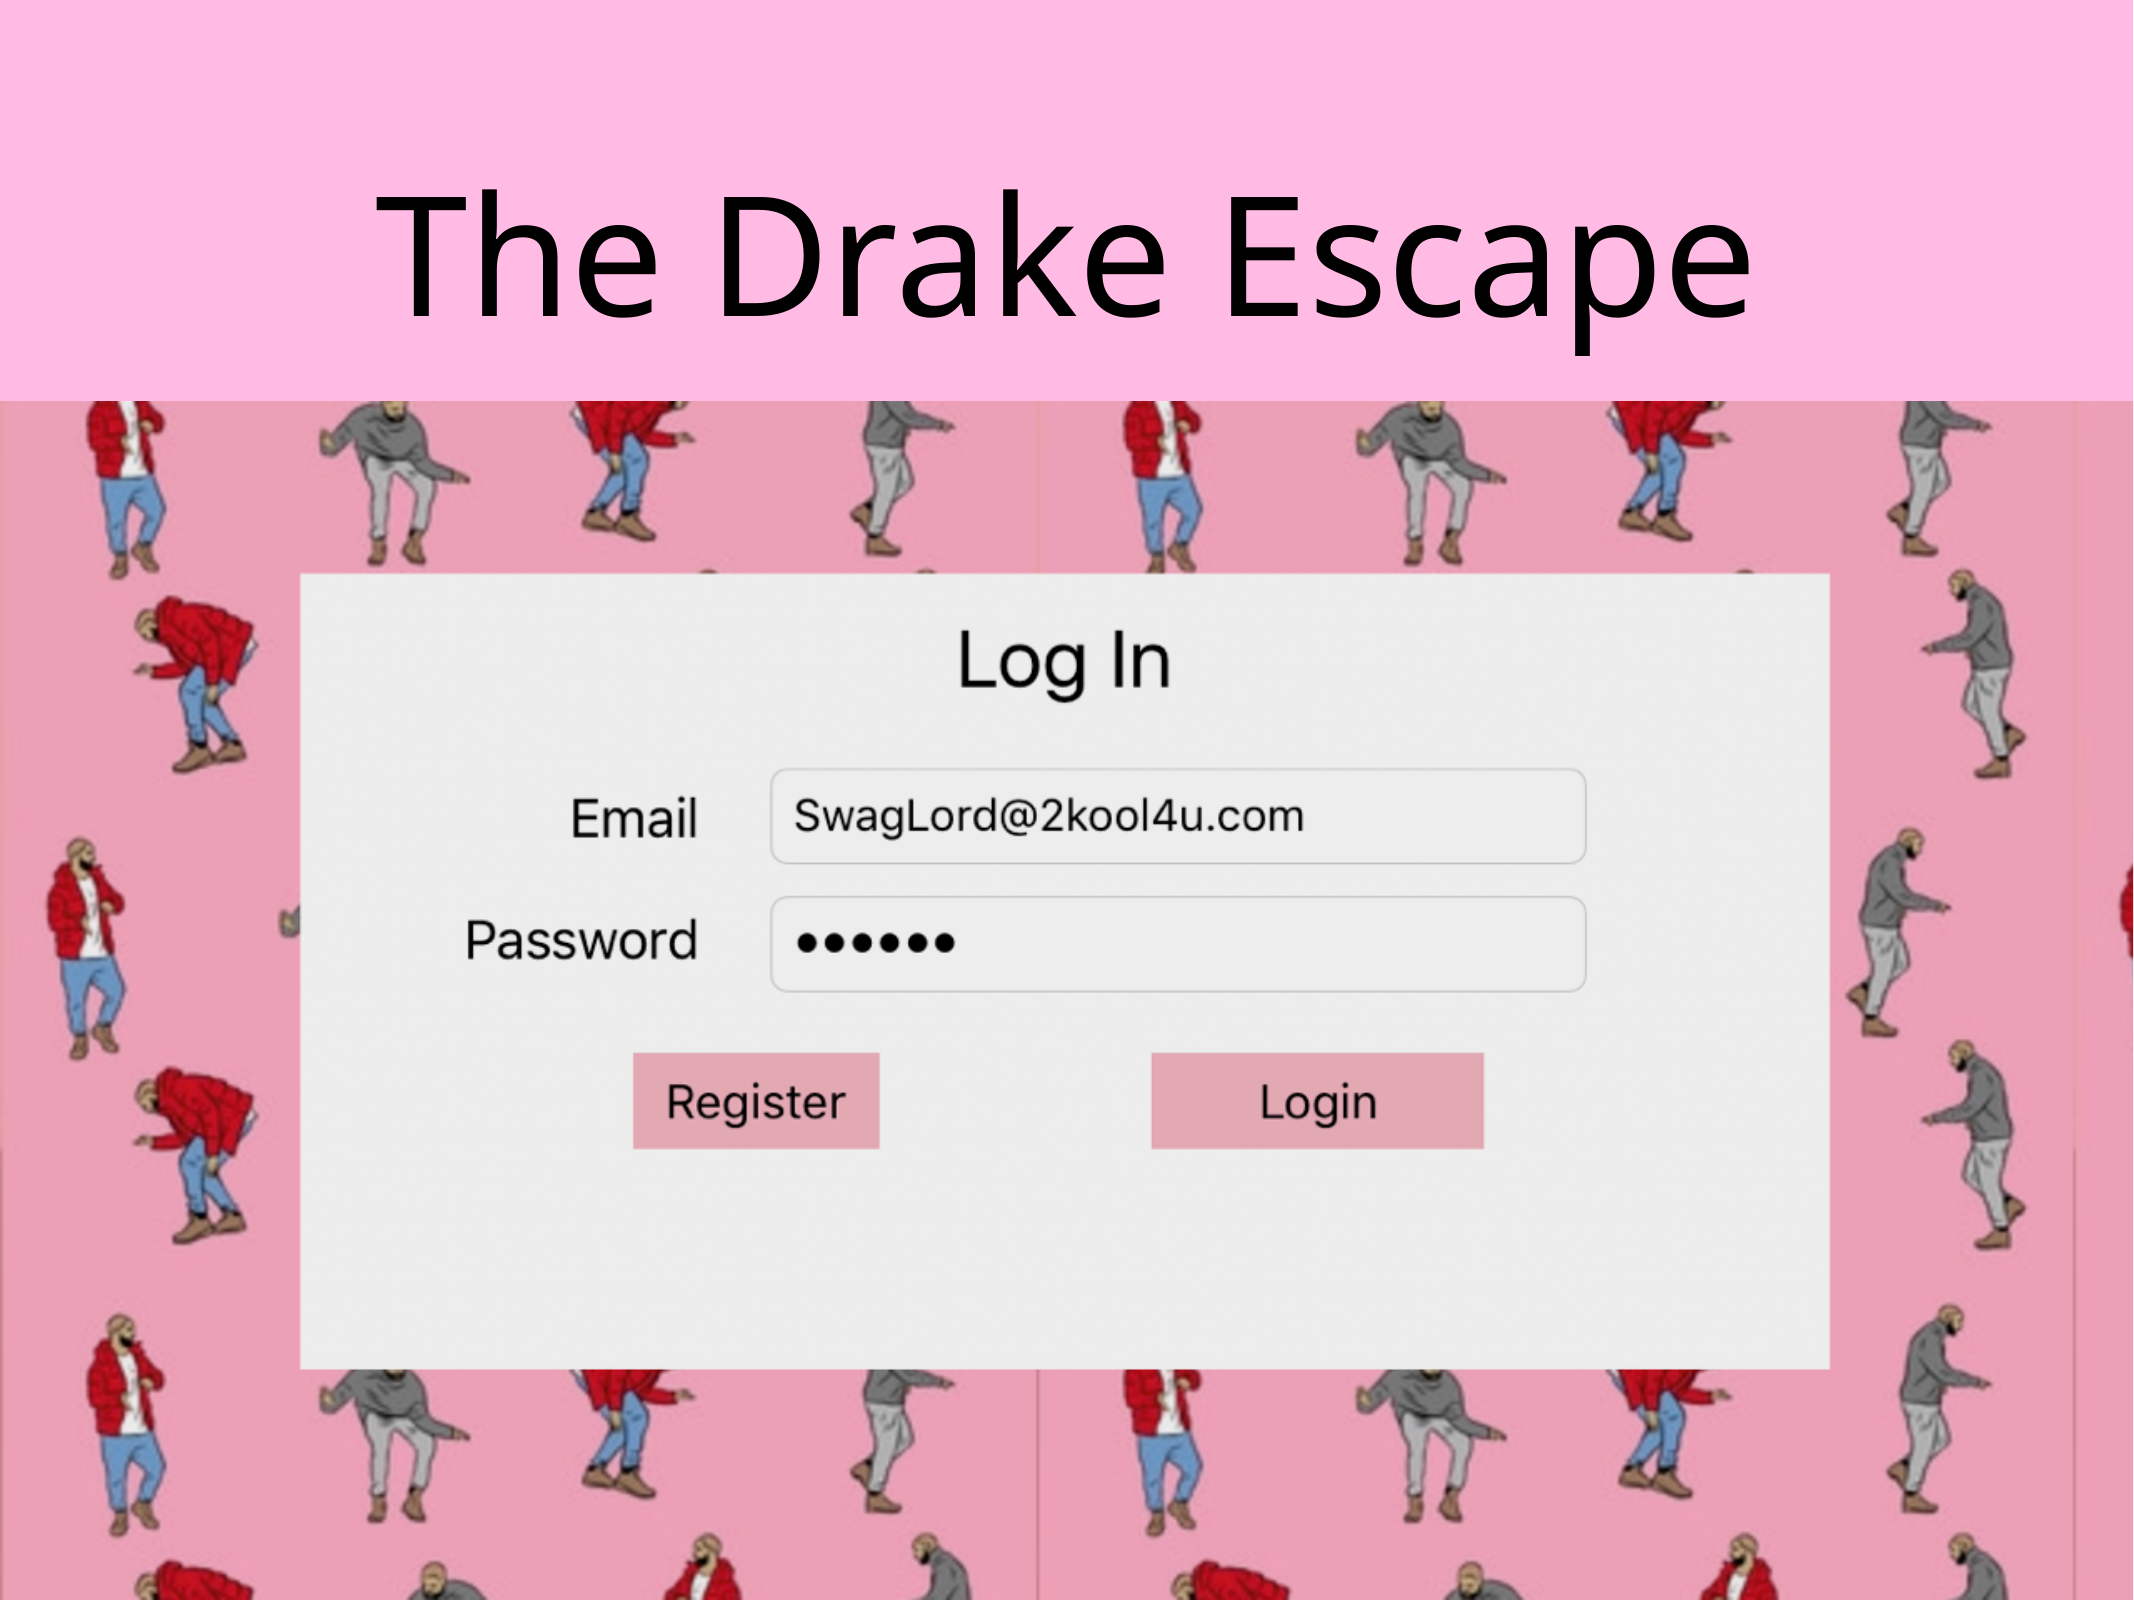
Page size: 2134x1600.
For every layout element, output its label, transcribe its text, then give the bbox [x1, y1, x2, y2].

picture [0, 401, 2134, 1600]
title The Drake Escape [155, 72, 1978, 394]
